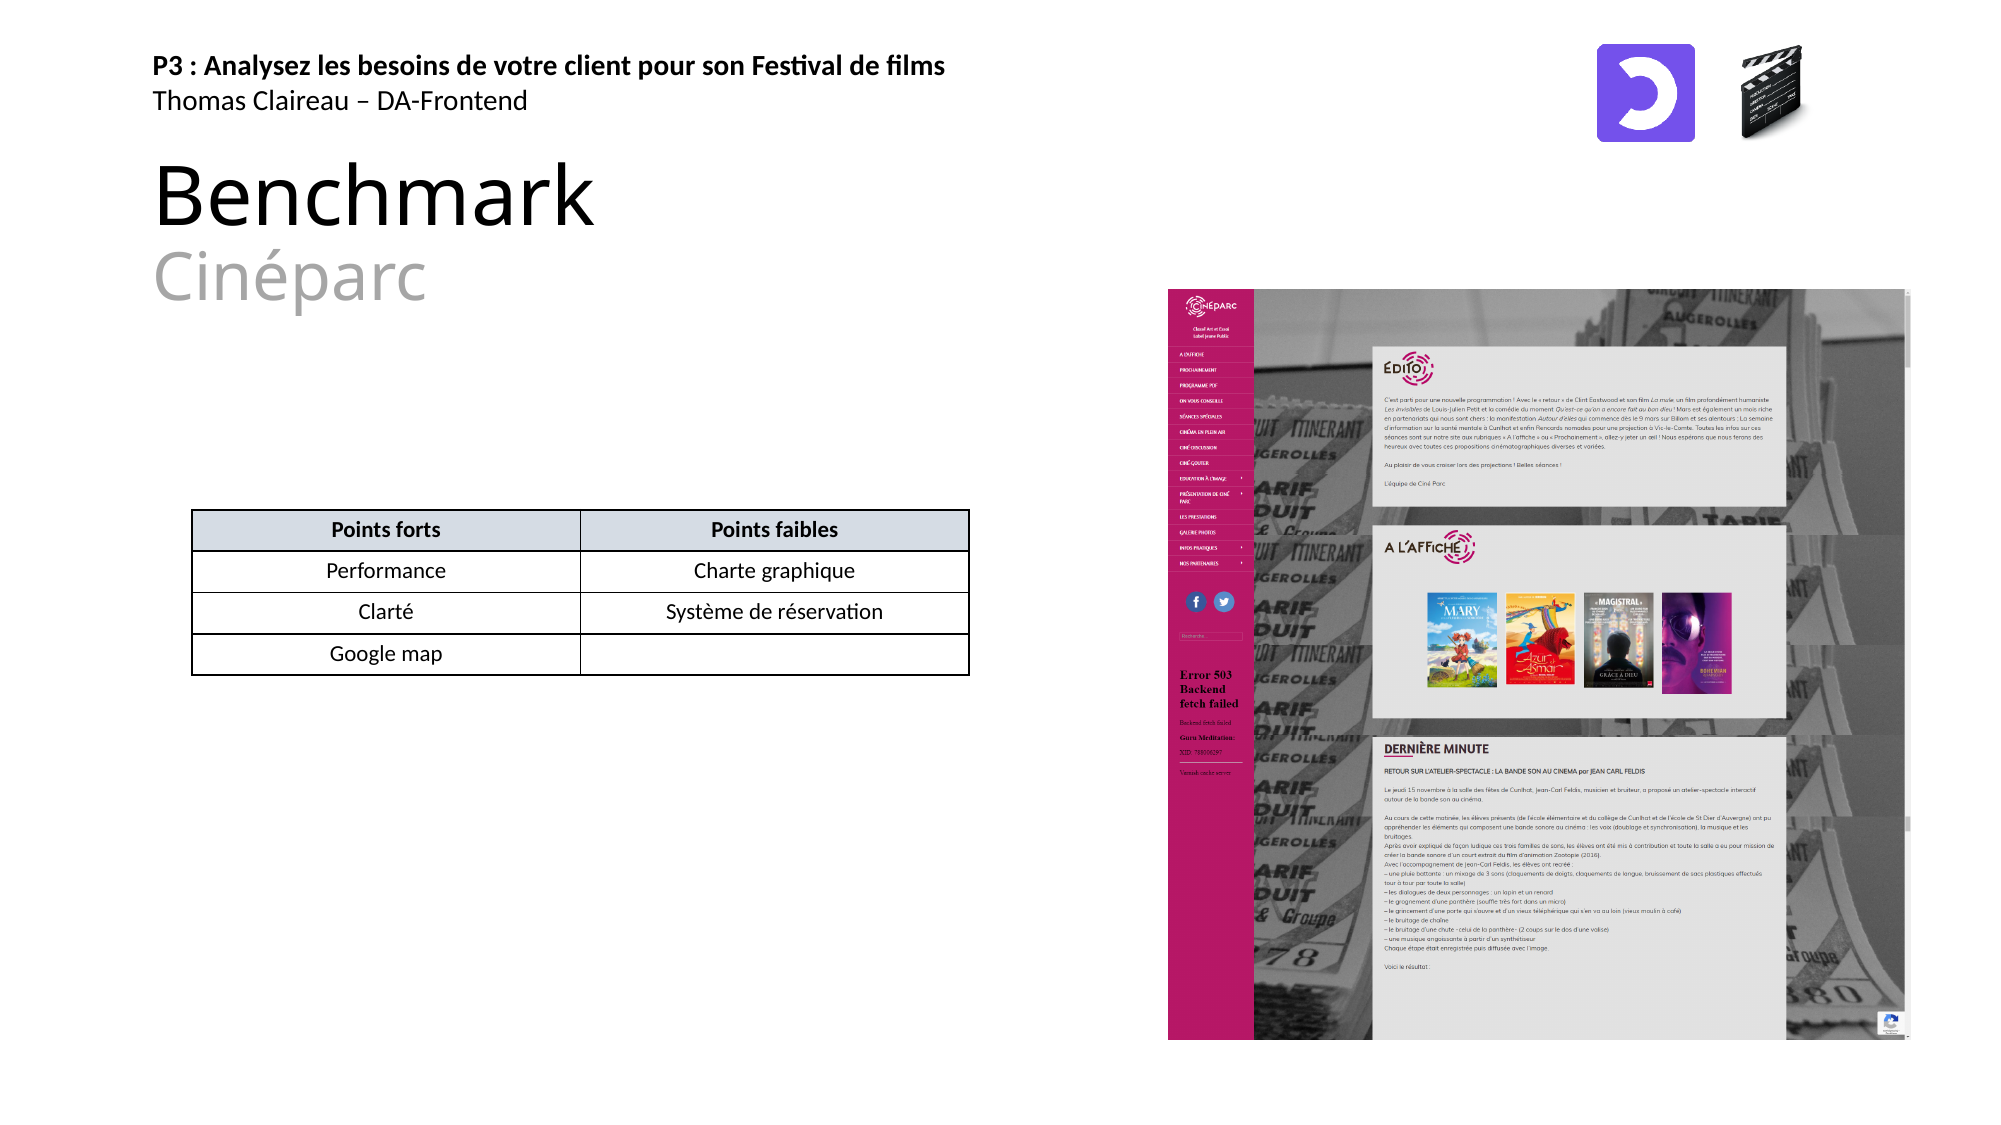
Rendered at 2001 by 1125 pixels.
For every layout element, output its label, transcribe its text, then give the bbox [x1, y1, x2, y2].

table_cell Charte graphique [581, 552, 968, 592]
table_cell Performance [193, 552, 580, 592]
table_header Points faibles [581, 511, 968, 550]
picture [1167, 289, 1912, 1040]
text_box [1596, 44, 1815, 142]
table_cell Google map [193, 635, 580, 674]
title Benchmark Cinéparc [137, 158, 1863, 312]
table_cell Clarté [193, 593, 580, 633]
text_box P3 : Analysez les besoins de votre client pour son Festival de films Thomas Claireau – DA-Frontend [137, 38, 1146, 125]
table_cell Système de réservation [581, 593, 968, 633]
table_cell [581, 635, 968, 674]
table_header Points forts [193, 511, 580, 550]
